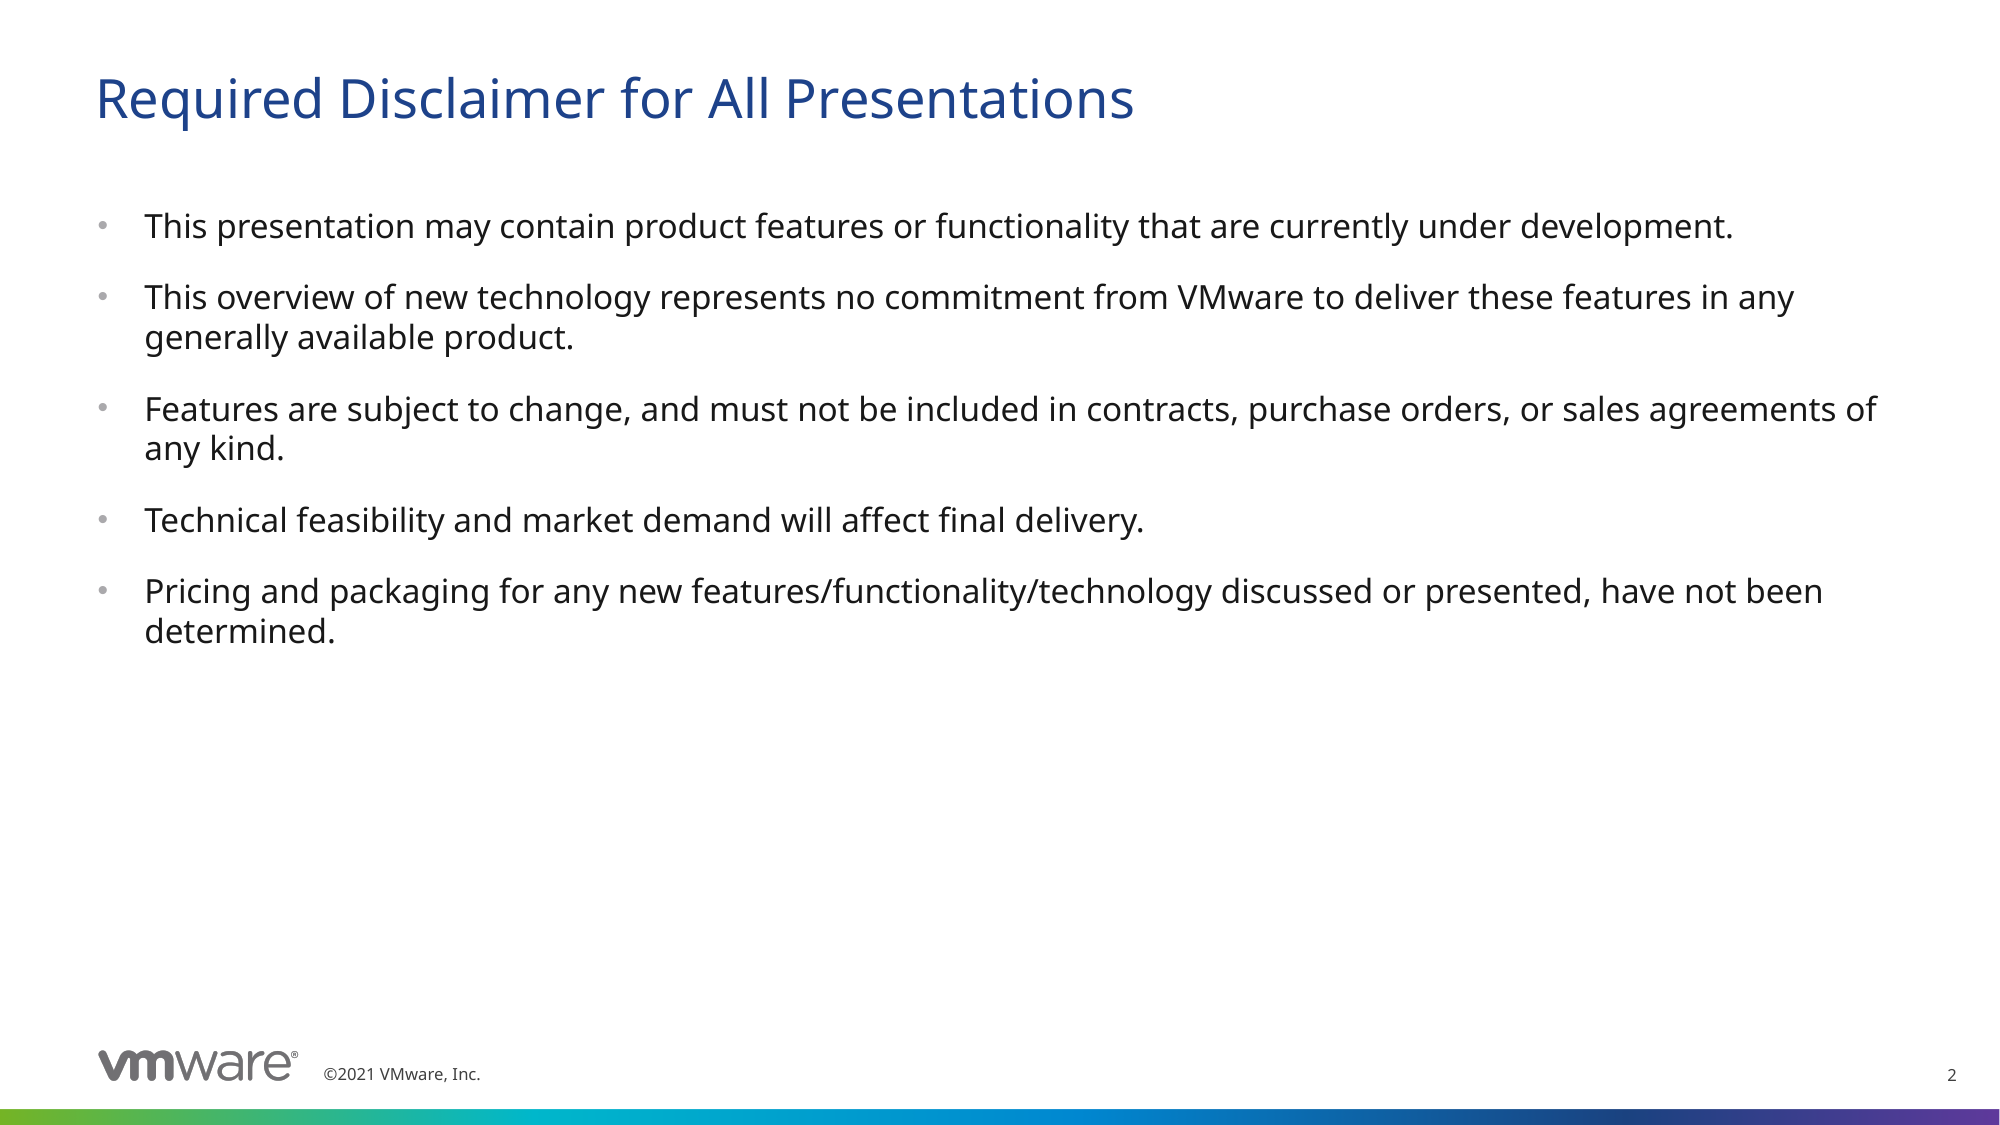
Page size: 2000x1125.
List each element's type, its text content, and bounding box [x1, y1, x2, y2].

picture [1075, 1109, 2000, 1125]
picture [0, 1020, 720, 1125]
list This presentation may contain product features or functionality that are currently under development. This overview of new technology represents no commitment from VMware to deliver these features in any generally available product. Features are subject to change, and must not be included in contracts, purchase orders, or sales agreements of any kind. Technical feasibility and market demand will affect final delivery. Pricing and packaging for any new features/functionality/technology discussed or presented, have not been determined. [97, 205, 1898, 956]
title Required Disclaimer for All Presentations [95, 67, 1900, 131]
